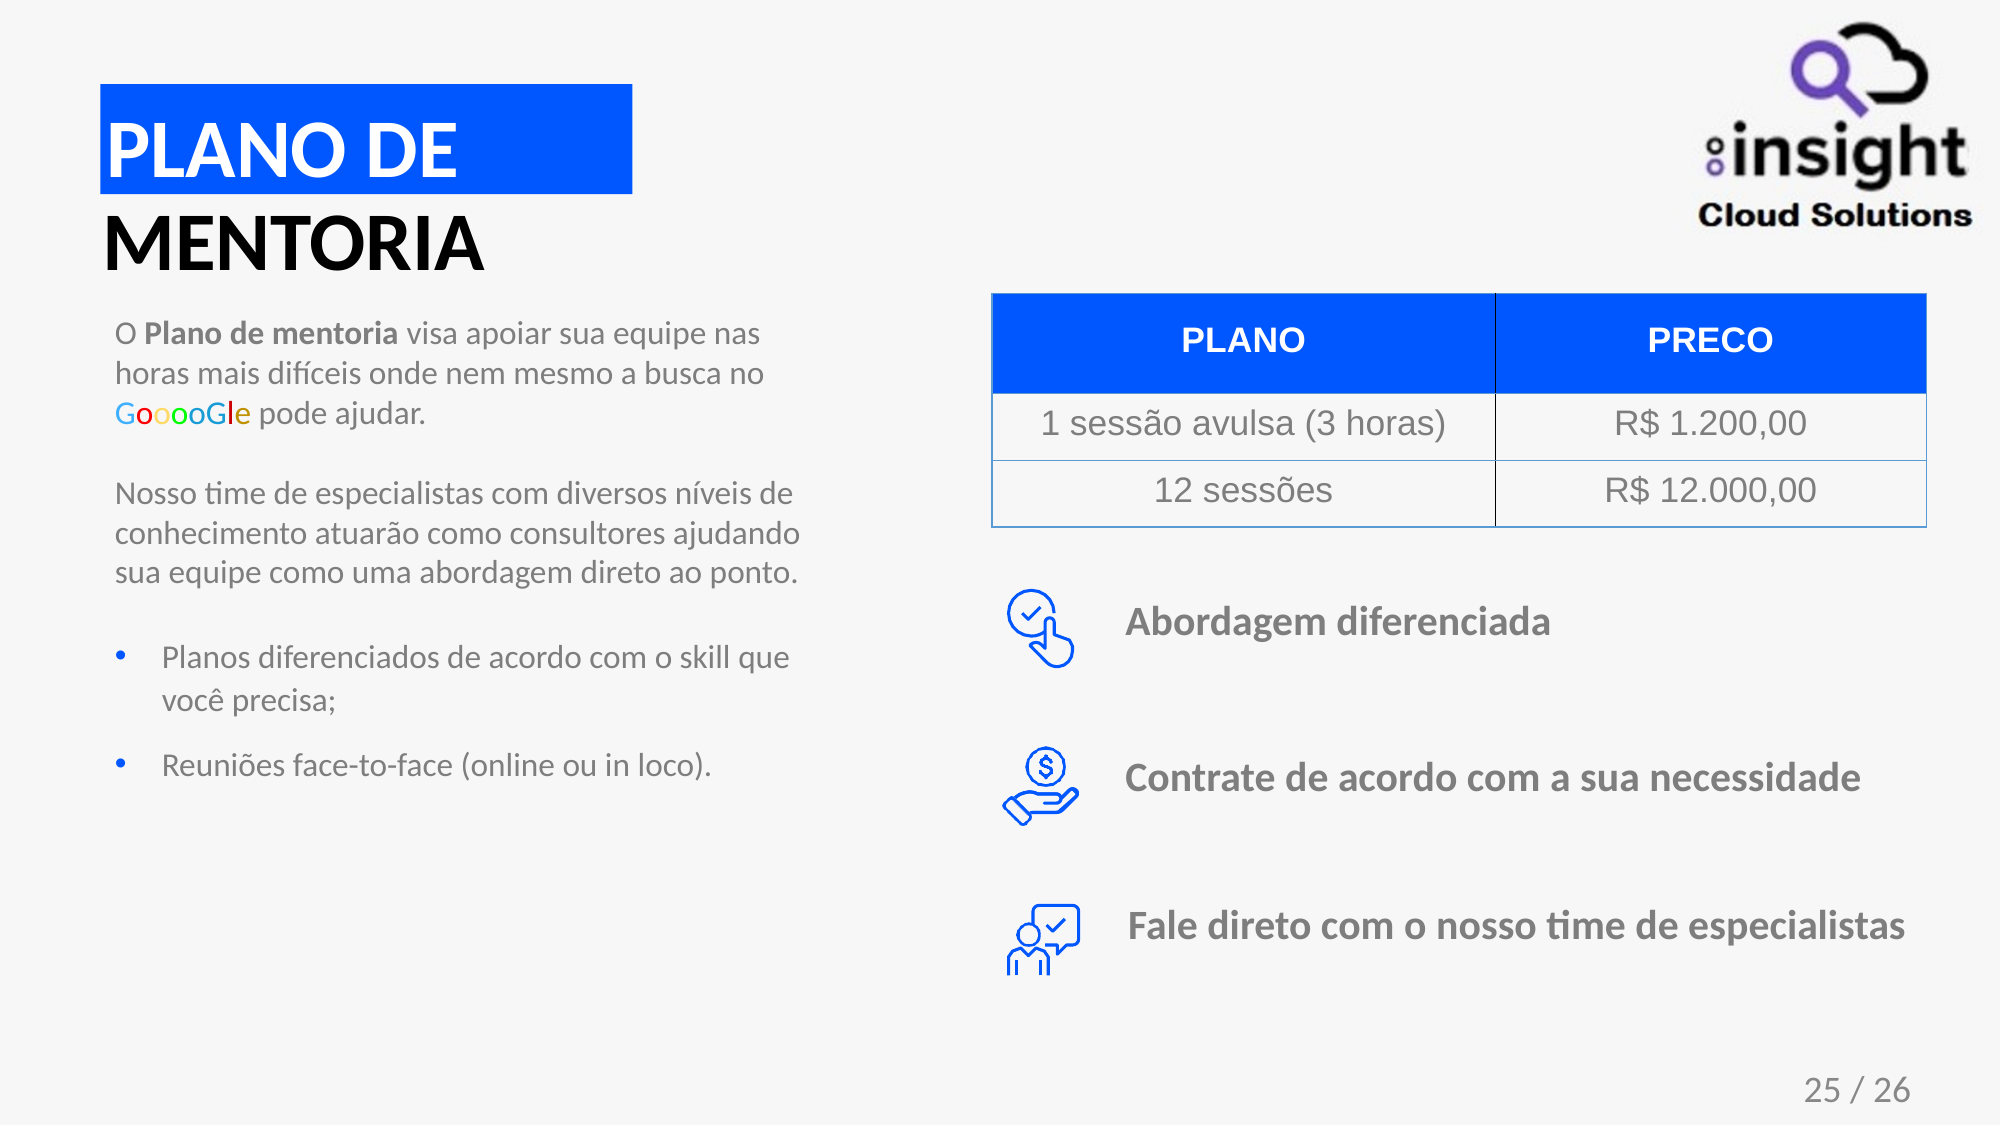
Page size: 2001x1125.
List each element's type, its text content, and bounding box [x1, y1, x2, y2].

text_box PLANO DE [100, 84, 633, 185]
text_box [1029, 618, 1073, 667]
picture [1015, 921, 1041, 947]
table_cell 1 sessão avulsa (3 horas) [993, 394, 1495, 460]
title MENTORIA [100, 185, 707, 376]
slide_number 25 / 26 [1450, 1064, 1911, 1125]
table_cell R$ 1.200,00 [1496, 394, 1926, 460]
text_box [1034, 788, 1078, 813]
text_box [1008, 951, 1049, 976]
picture [1025, 746, 1066, 787]
table_cell 12 sessões [993, 461, 1495, 526]
table_header PLANO [993, 294, 1495, 393]
text_box Fale direto com o nosso time de especialistas [1126, 895, 1919, 948]
picture [1002, 796, 1032, 826]
picture [1672, 1, 2000, 245]
text_box O Plano de mentoria visa apoiar sua equipe nas horas mais difíceis onde nem mesmo a busca no GooooGle pode ajudar. Nosso time de especialistas com diversos níveis de conhecimento atuarão como consultores ajudando sua equipe como uma abordagem direto ao ponto. [112, 309, 839, 591]
text_box Contrate de acordo com a sua necessidade [1123, 747, 1917, 801]
table_cell R$ 12.000,00 [1496, 461, 1926, 526]
text_box [1032, 905, 1079, 955]
text_box [1046, 919, 1065, 932]
text_box Abordagem diferenciada [1123, 592, 1578, 645]
text_box Planos diferenciados de acordo com o skill que você precisa; Reuniões face-to-face (online ou in loco). [112, 629, 821, 784]
table_header PRECO [1496, 294, 1926, 393]
text_box [1008, 590, 1055, 637]
